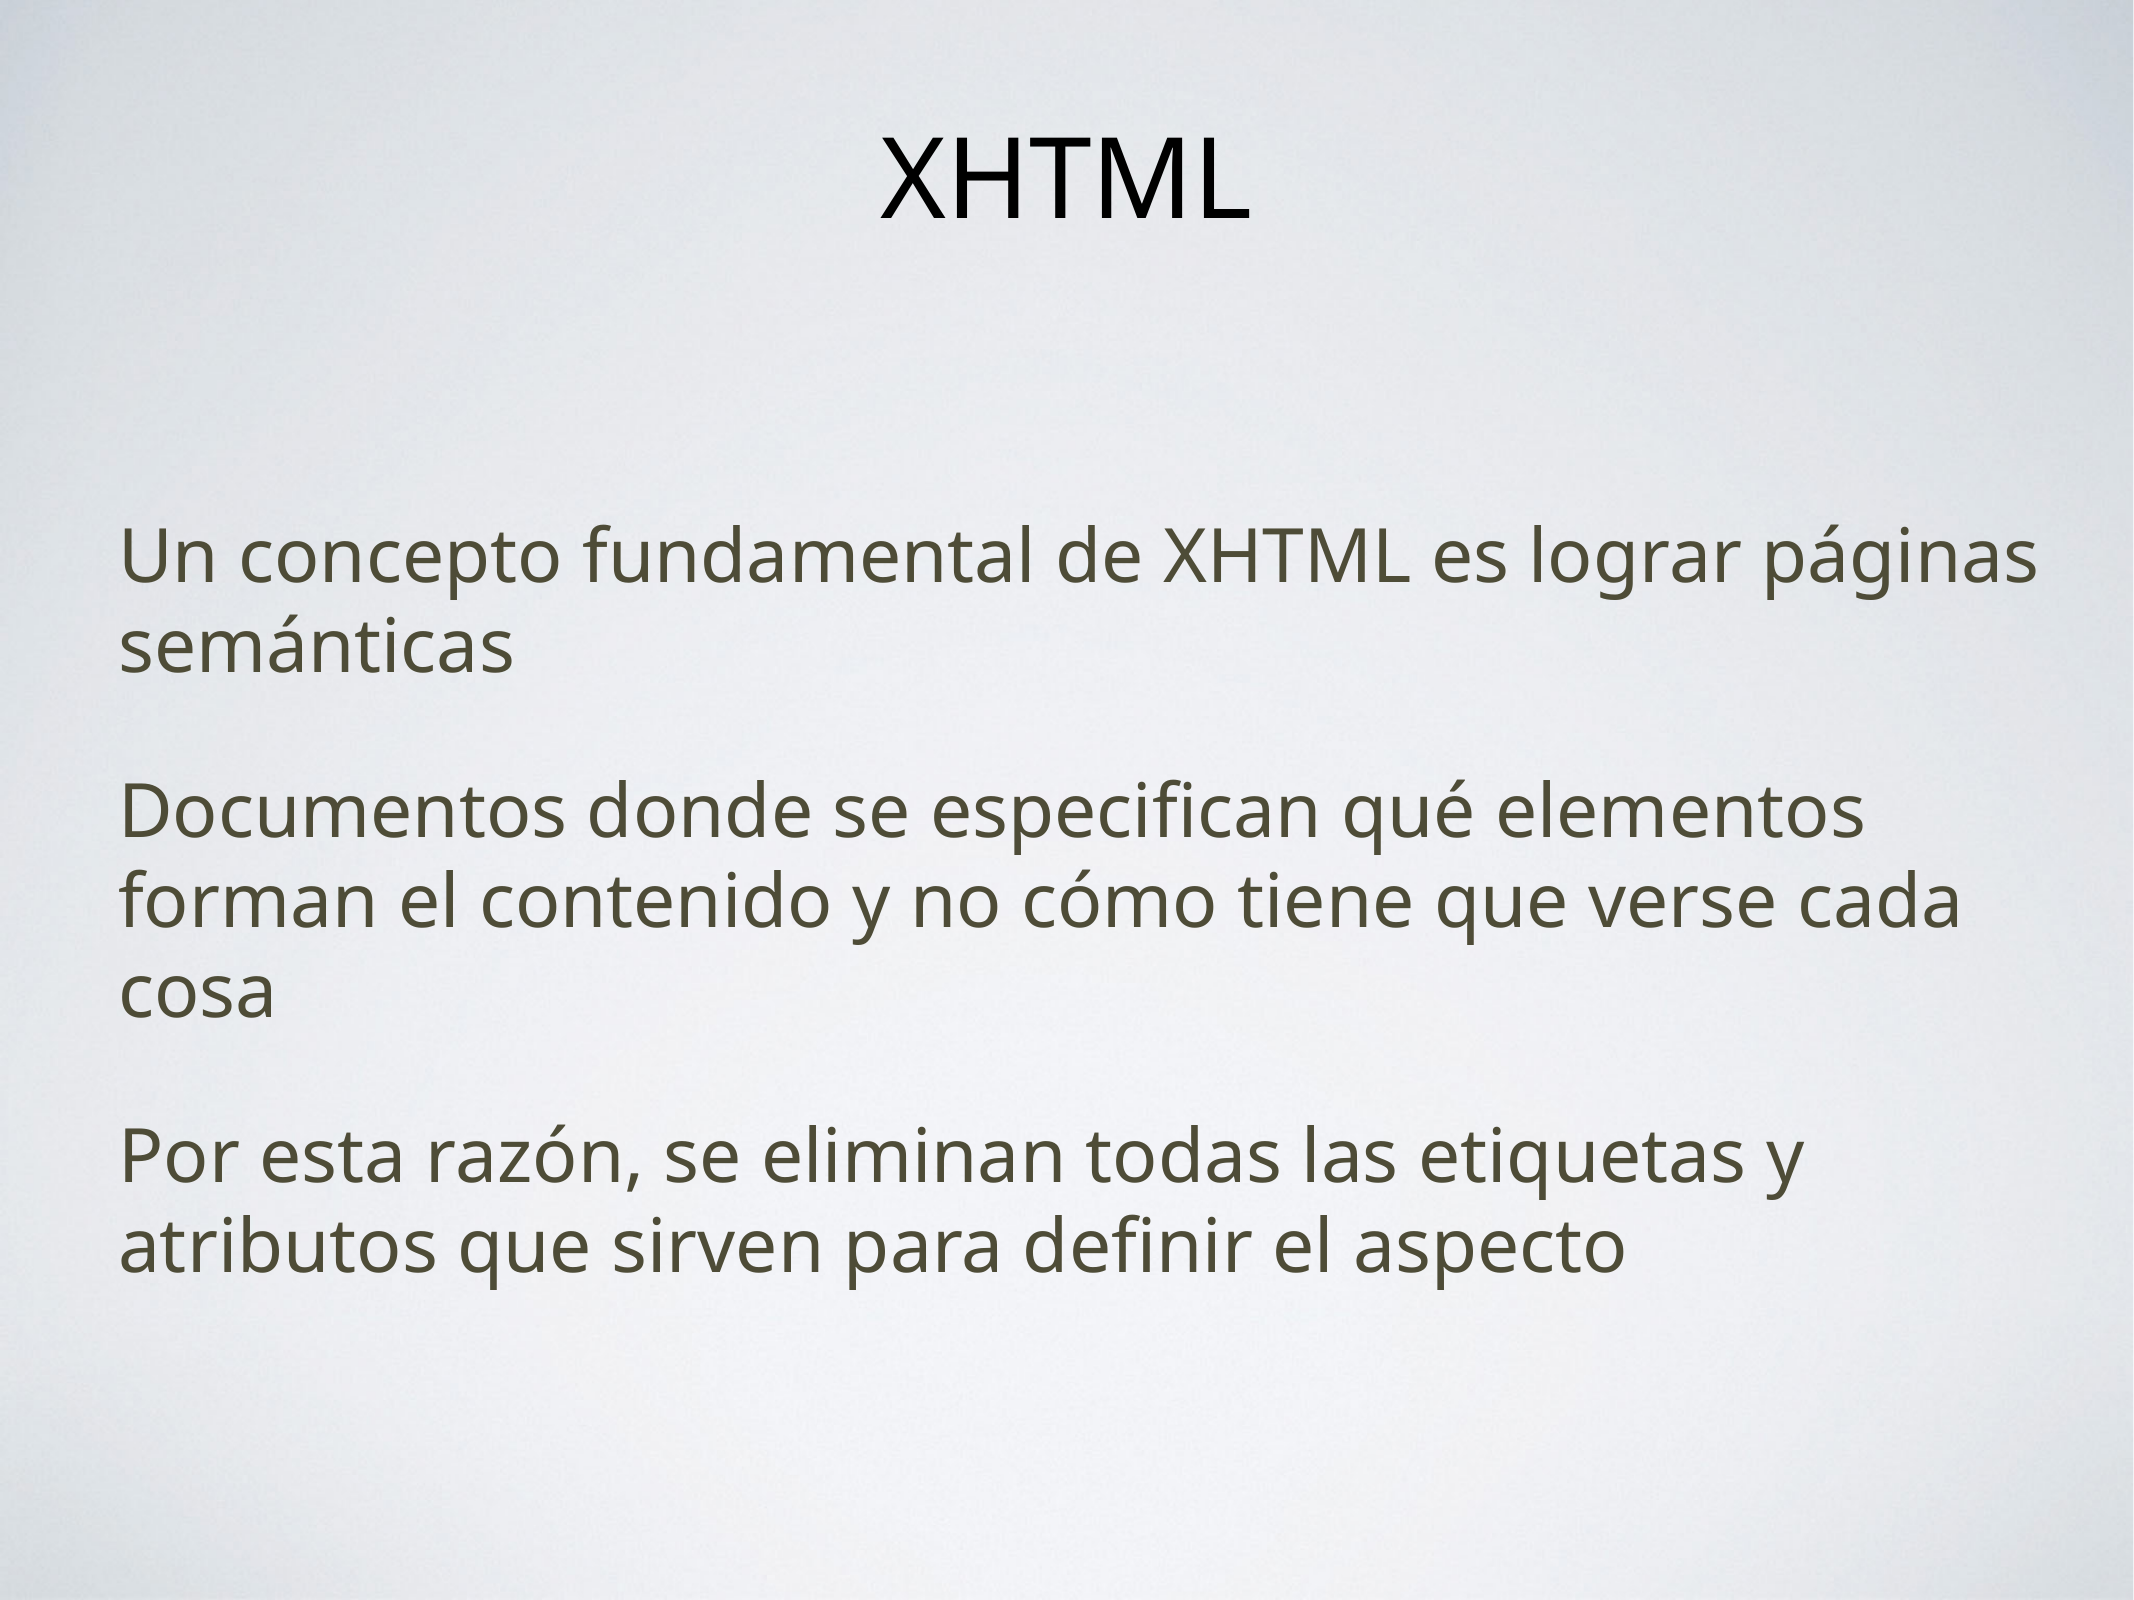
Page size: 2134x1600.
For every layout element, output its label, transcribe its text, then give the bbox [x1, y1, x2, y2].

title XHTML [57, 41, 2076, 307]
picture [0, 0, 2134, 1600]
list Un concepto fundamental de XHTML es lograr páginas semánticas Documentos donde se especifican qué elementos forman el contenido y no cómo tiene que verse cada cosa Por esta razón, se eliminan todas las etiquetas y atributos que sirven para definir el aspecto [117, 282, 2048, 1513]
